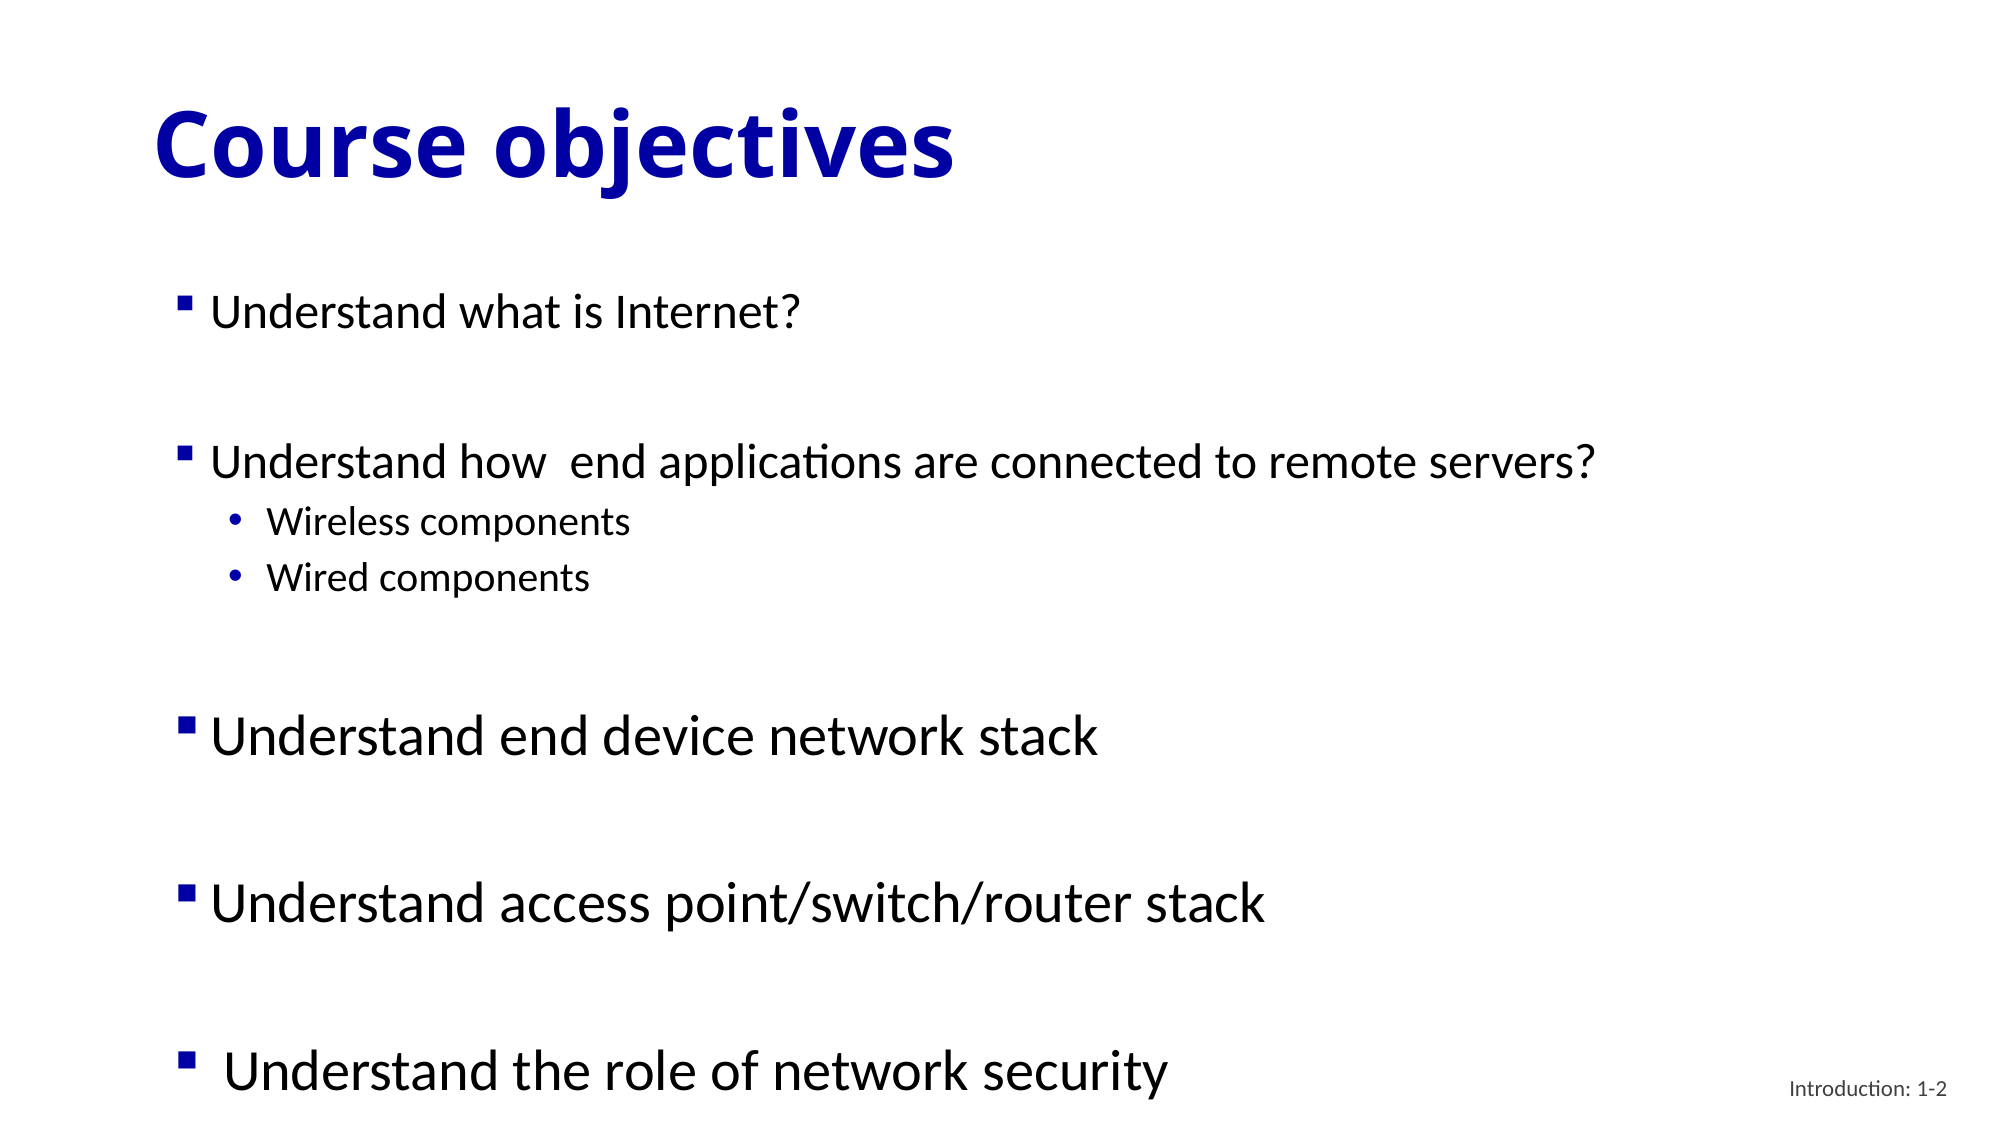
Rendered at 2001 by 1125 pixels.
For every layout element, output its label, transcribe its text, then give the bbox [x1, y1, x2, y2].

slide_number Introduction: 1-2 [1863, 1056, 1963, 1117]
title Course objectives [137, 74, 1863, 221]
text_box Understand what is Internet? Understand how end applications are connected to remote servers? Wireless components Wired components Understand end device network stack Understand access point/switch/router stack Understand the role of network security [137, 278, 1863, 1117]
